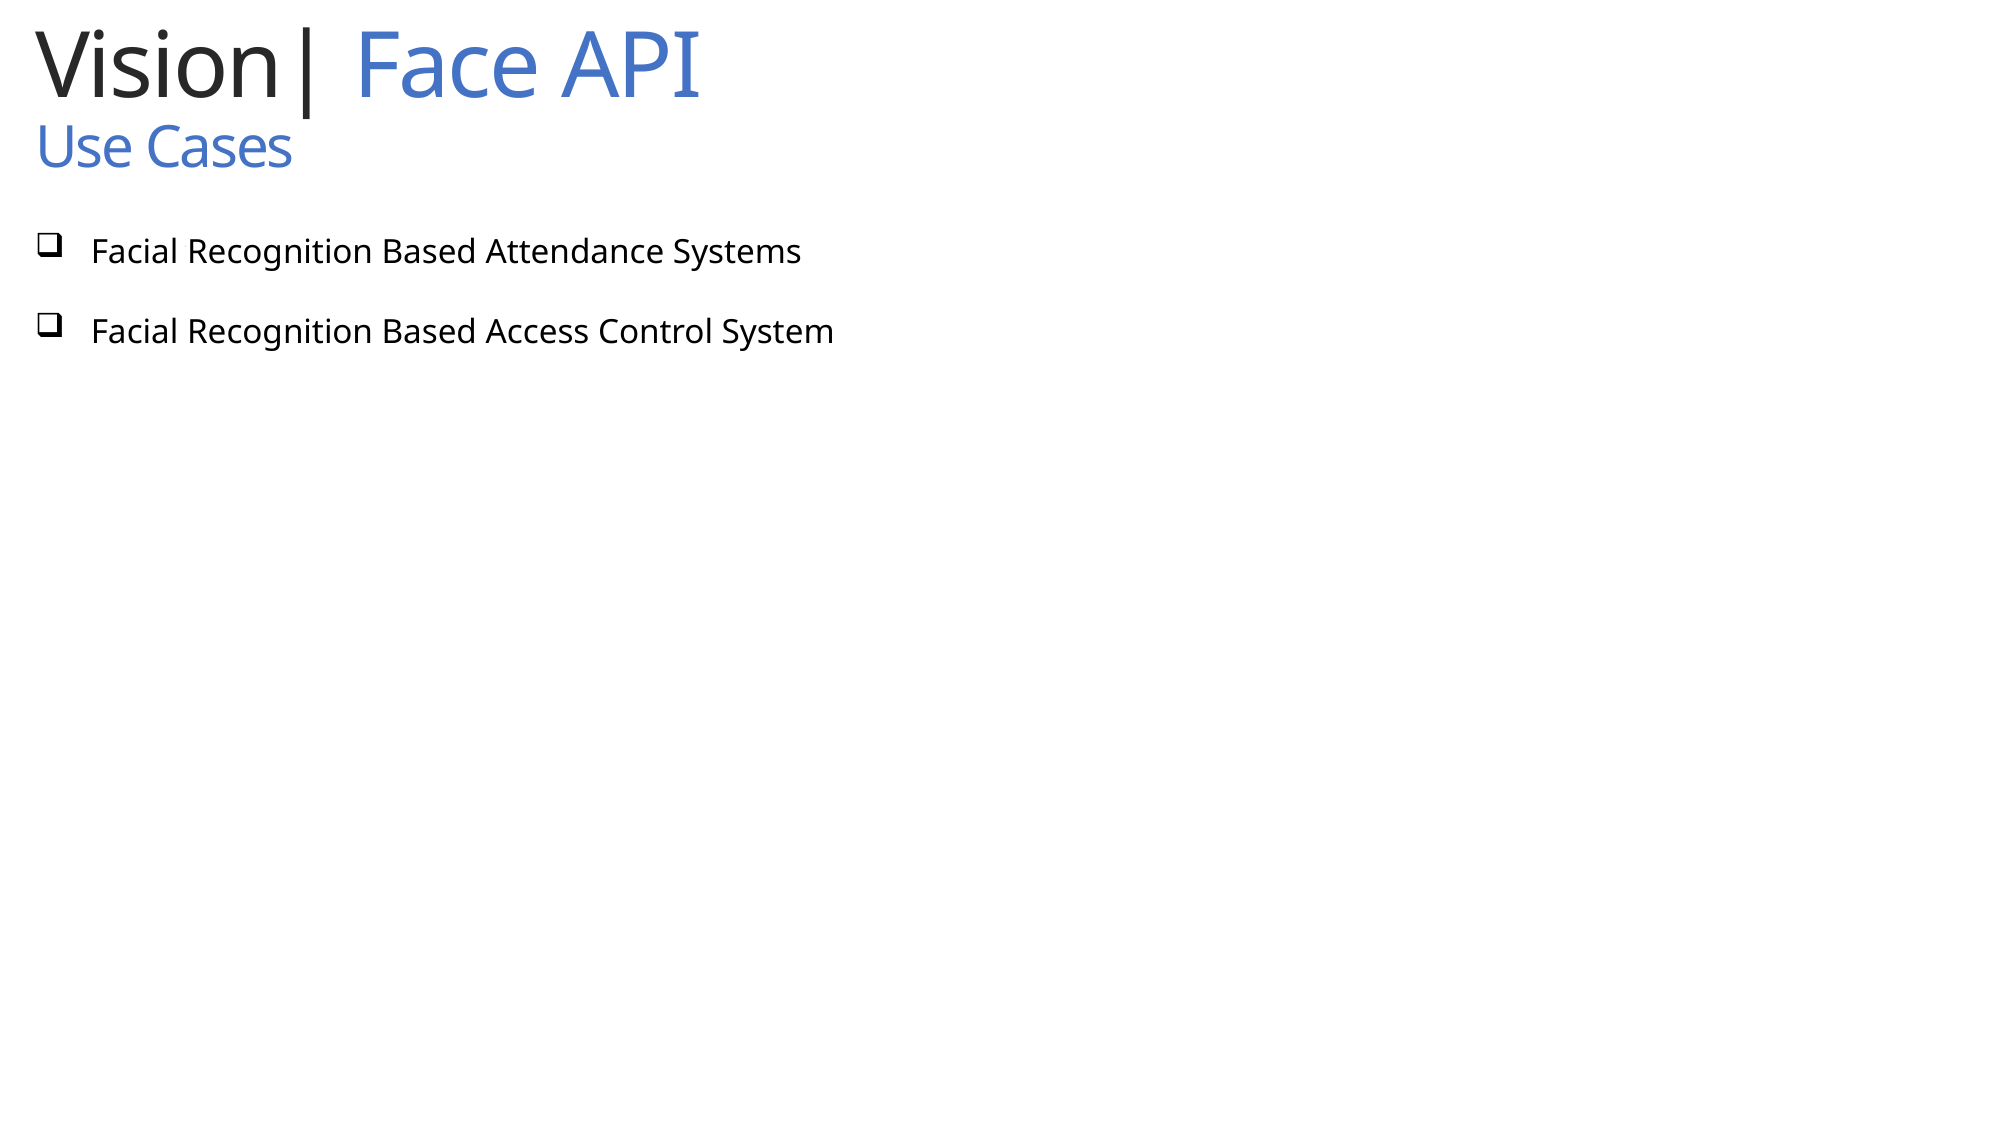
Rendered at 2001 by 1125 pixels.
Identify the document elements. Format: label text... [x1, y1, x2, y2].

text_box Vision| Face API Use Cases . [20, 11, 2000, 347]
text_box Facial Recognition Based Attendance Systems Facial Recognition Based Access Control System [20, 222, 1766, 533]
